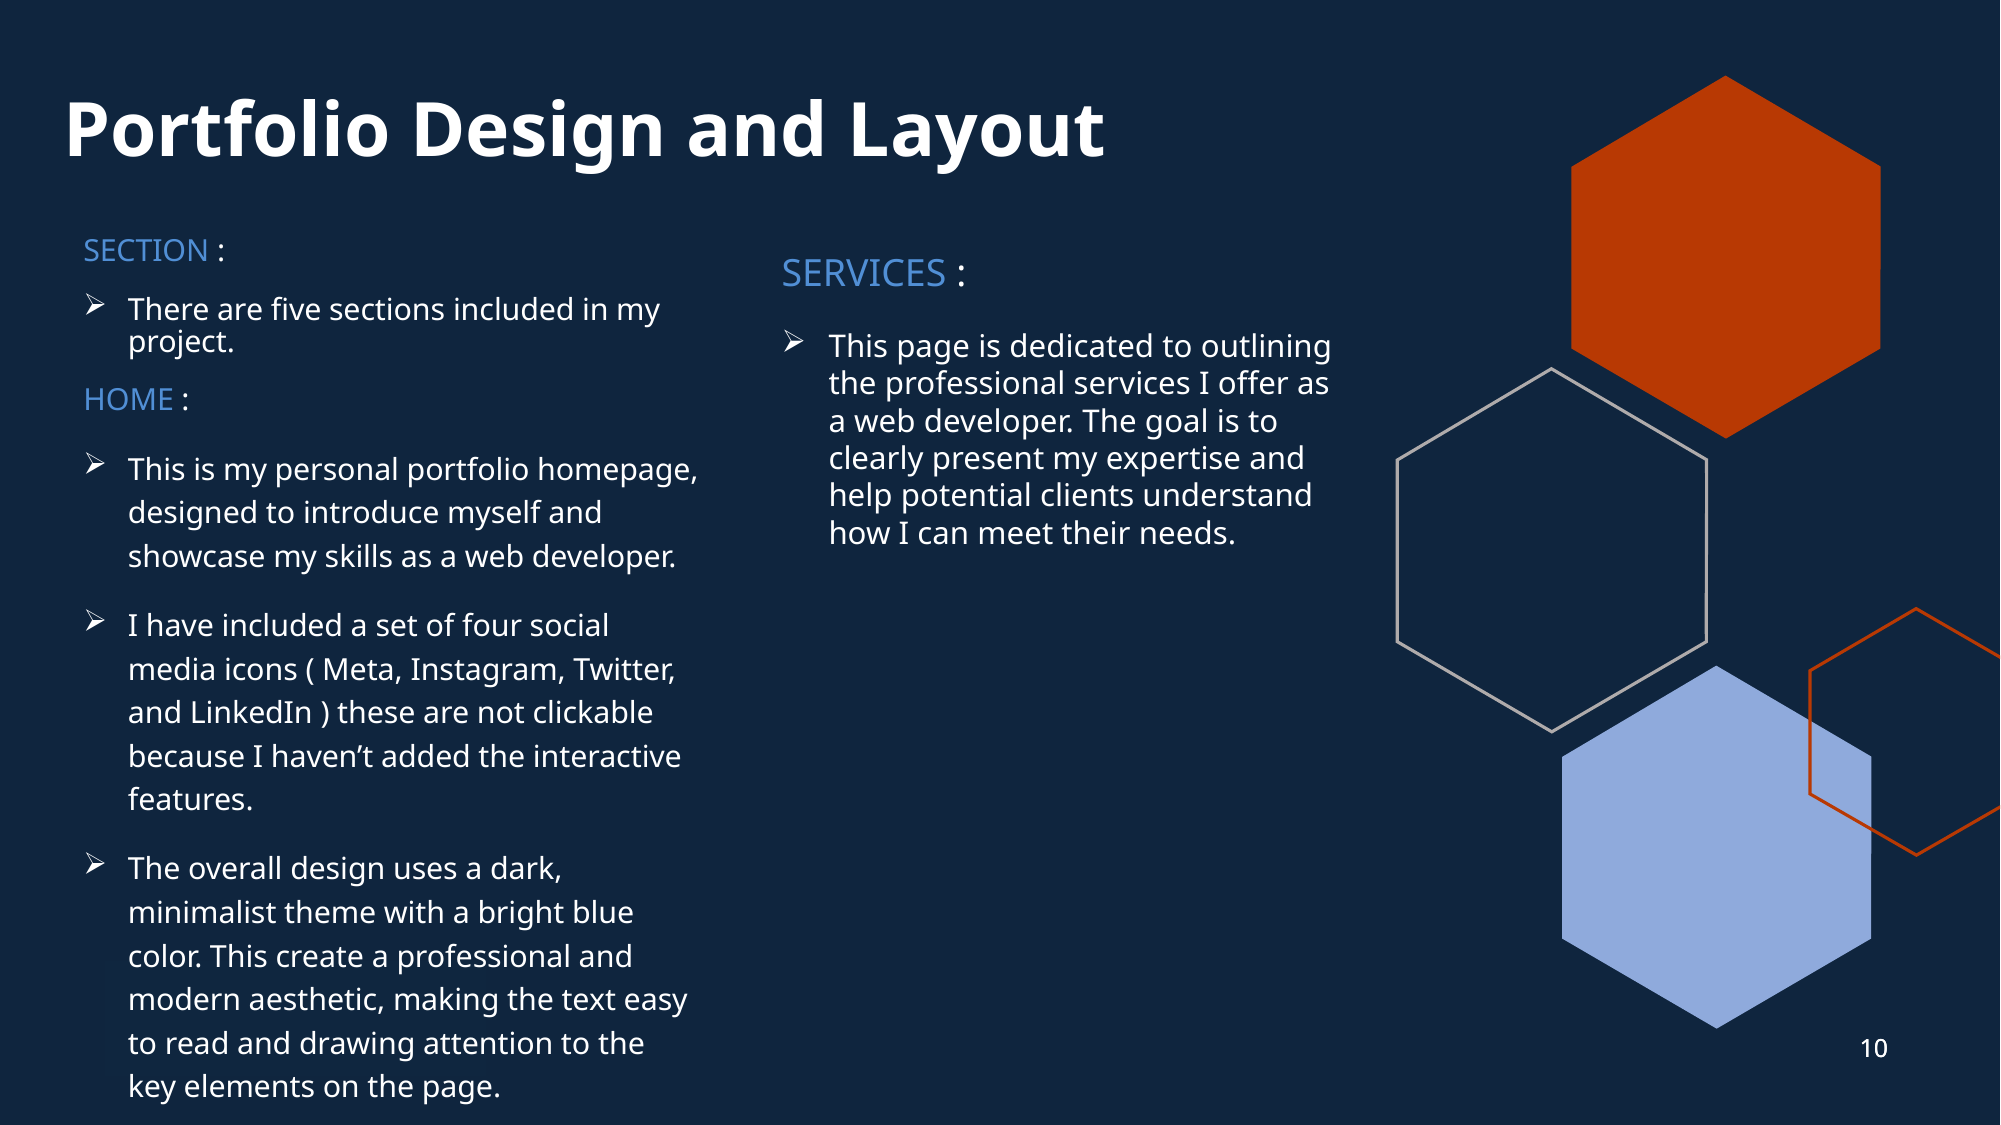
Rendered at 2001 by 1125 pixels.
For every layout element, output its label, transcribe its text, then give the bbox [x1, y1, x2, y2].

slide_number 10 [1836, 1020, 1912, 1080]
title Portfolio Design and Layout [48, 0, 1219, 180]
list SECTION : There are five sections included in my project. HOME : This is my personal portfolio homepage, designed to introduce myself and showcase my skills as a web developer. I have included a set of four social media icons ( Meta, Instagram, Twitter, and LinkedIn ) these are not clickable because I haven’t added the interactive features. The overall design uses a dark, minimalist theme with a bright blue color. This create a professional and modern aesthetic, making the text easy to read and drawing attention to the key elements on the page. [68, 228, 715, 1125]
list SERVICES : This page is dedicated to outlining the professional services I offer as a web developer. The goal is to clearly present my expertise and help potential clients understand how I can meet their needs. [766, 246, 1354, 677]
